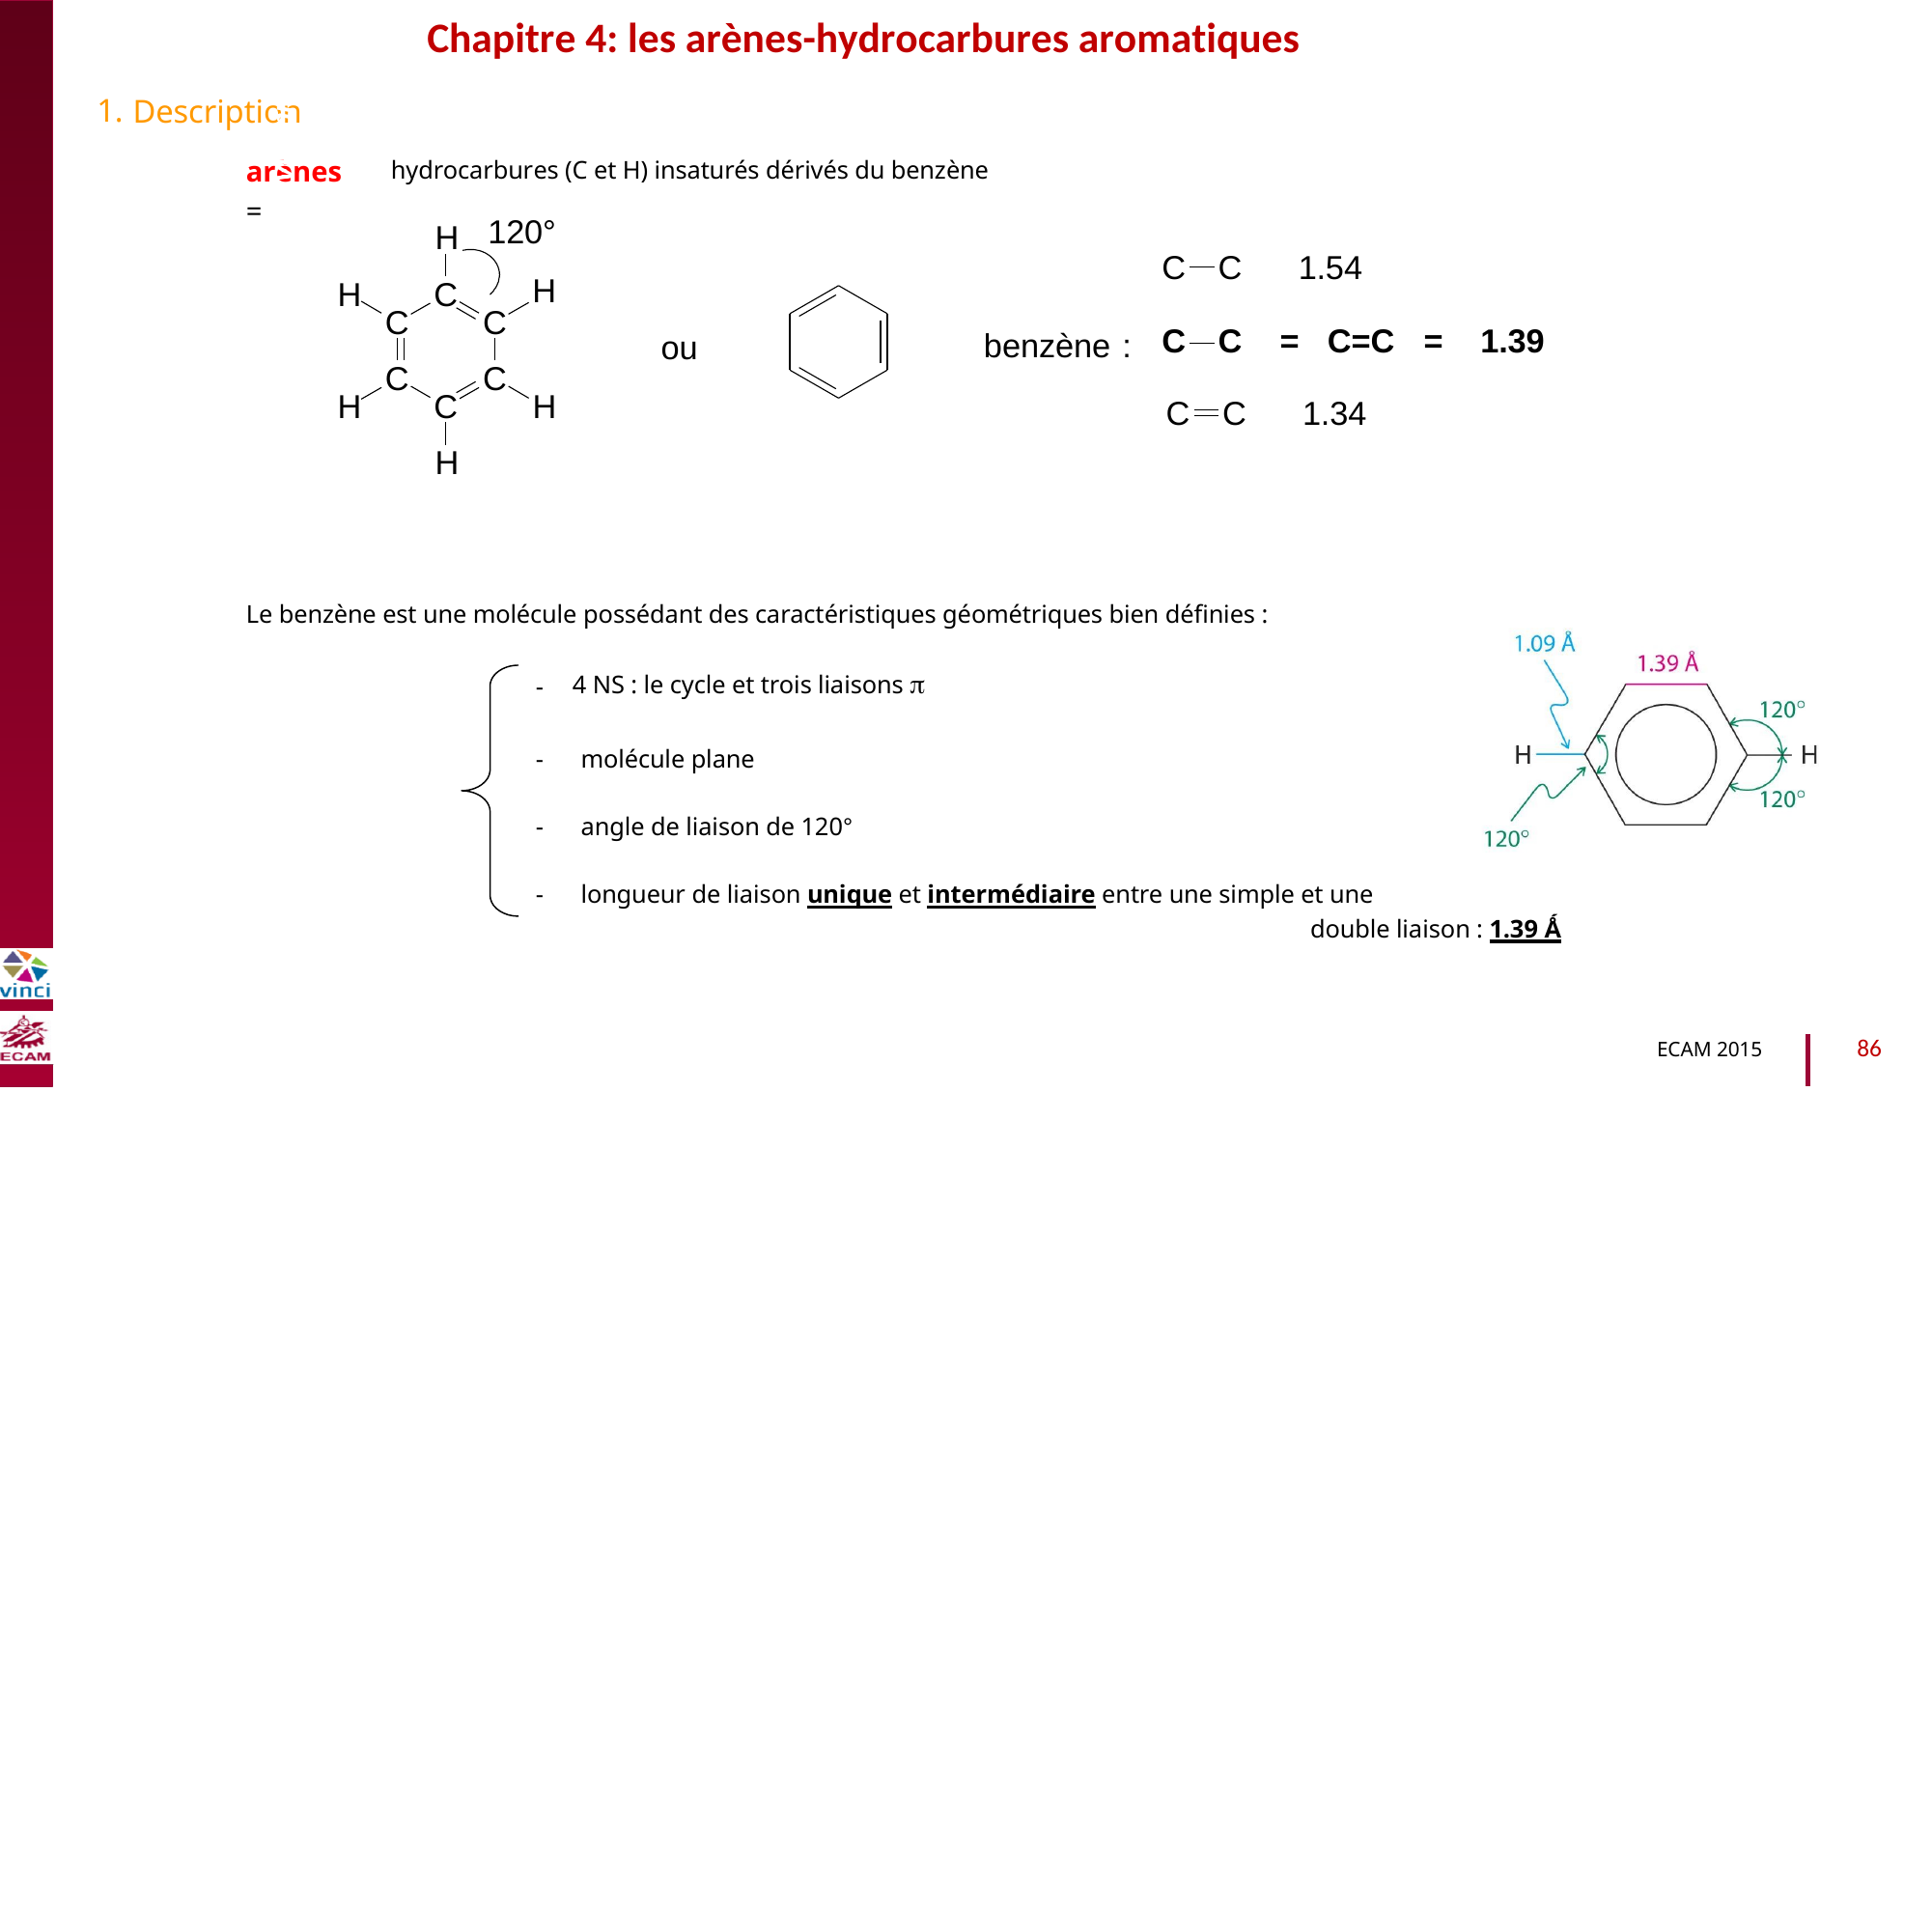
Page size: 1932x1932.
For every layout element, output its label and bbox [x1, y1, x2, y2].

text_box [570, 667, 1008, 705]
text_box [1216, 249, 1250, 288]
text_box [533, 671, 554, 705]
text_box [388, 155, 1092, 188]
text_box [1216, 322, 1250, 361]
text_box [335, 276, 431, 427]
text_box [1421, 322, 1451, 361]
text_box [461, 664, 519, 916]
text_box [243, 600, 1418, 632]
text_box [1160, 244, 1215, 288]
text_box [1654, 1037, 1765, 1062]
text_box [658, 329, 706, 368]
text_box [1855, 1034, 1892, 1067]
text_box [533, 880, 554, 913]
text_box [1163, 395, 1219, 434]
text_box [1301, 395, 1376, 434]
text_box [533, 744, 554, 778]
text_box [1478, 322, 1554, 361]
text_box [578, 880, 1564, 947]
text_box [1473, 619, 1828, 861]
text_box [789, 285, 888, 399]
text_box [95, 12, 365, 577]
text_box [530, 388, 565, 427]
text_box [1277, 322, 1307, 361]
text_box [578, 744, 775, 778]
text_box [432, 213, 566, 484]
text_box [1325, 322, 1404, 361]
text_box [1160, 321, 1215, 361]
text_box [1296, 249, 1372, 288]
text_box [1220, 395, 1254, 434]
text_box [533, 812, 554, 845]
text_box [0, 0, 55, 1086]
text_box [578, 812, 891, 846]
text_box [425, 18, 1435, 71]
text_box [981, 327, 1139, 366]
